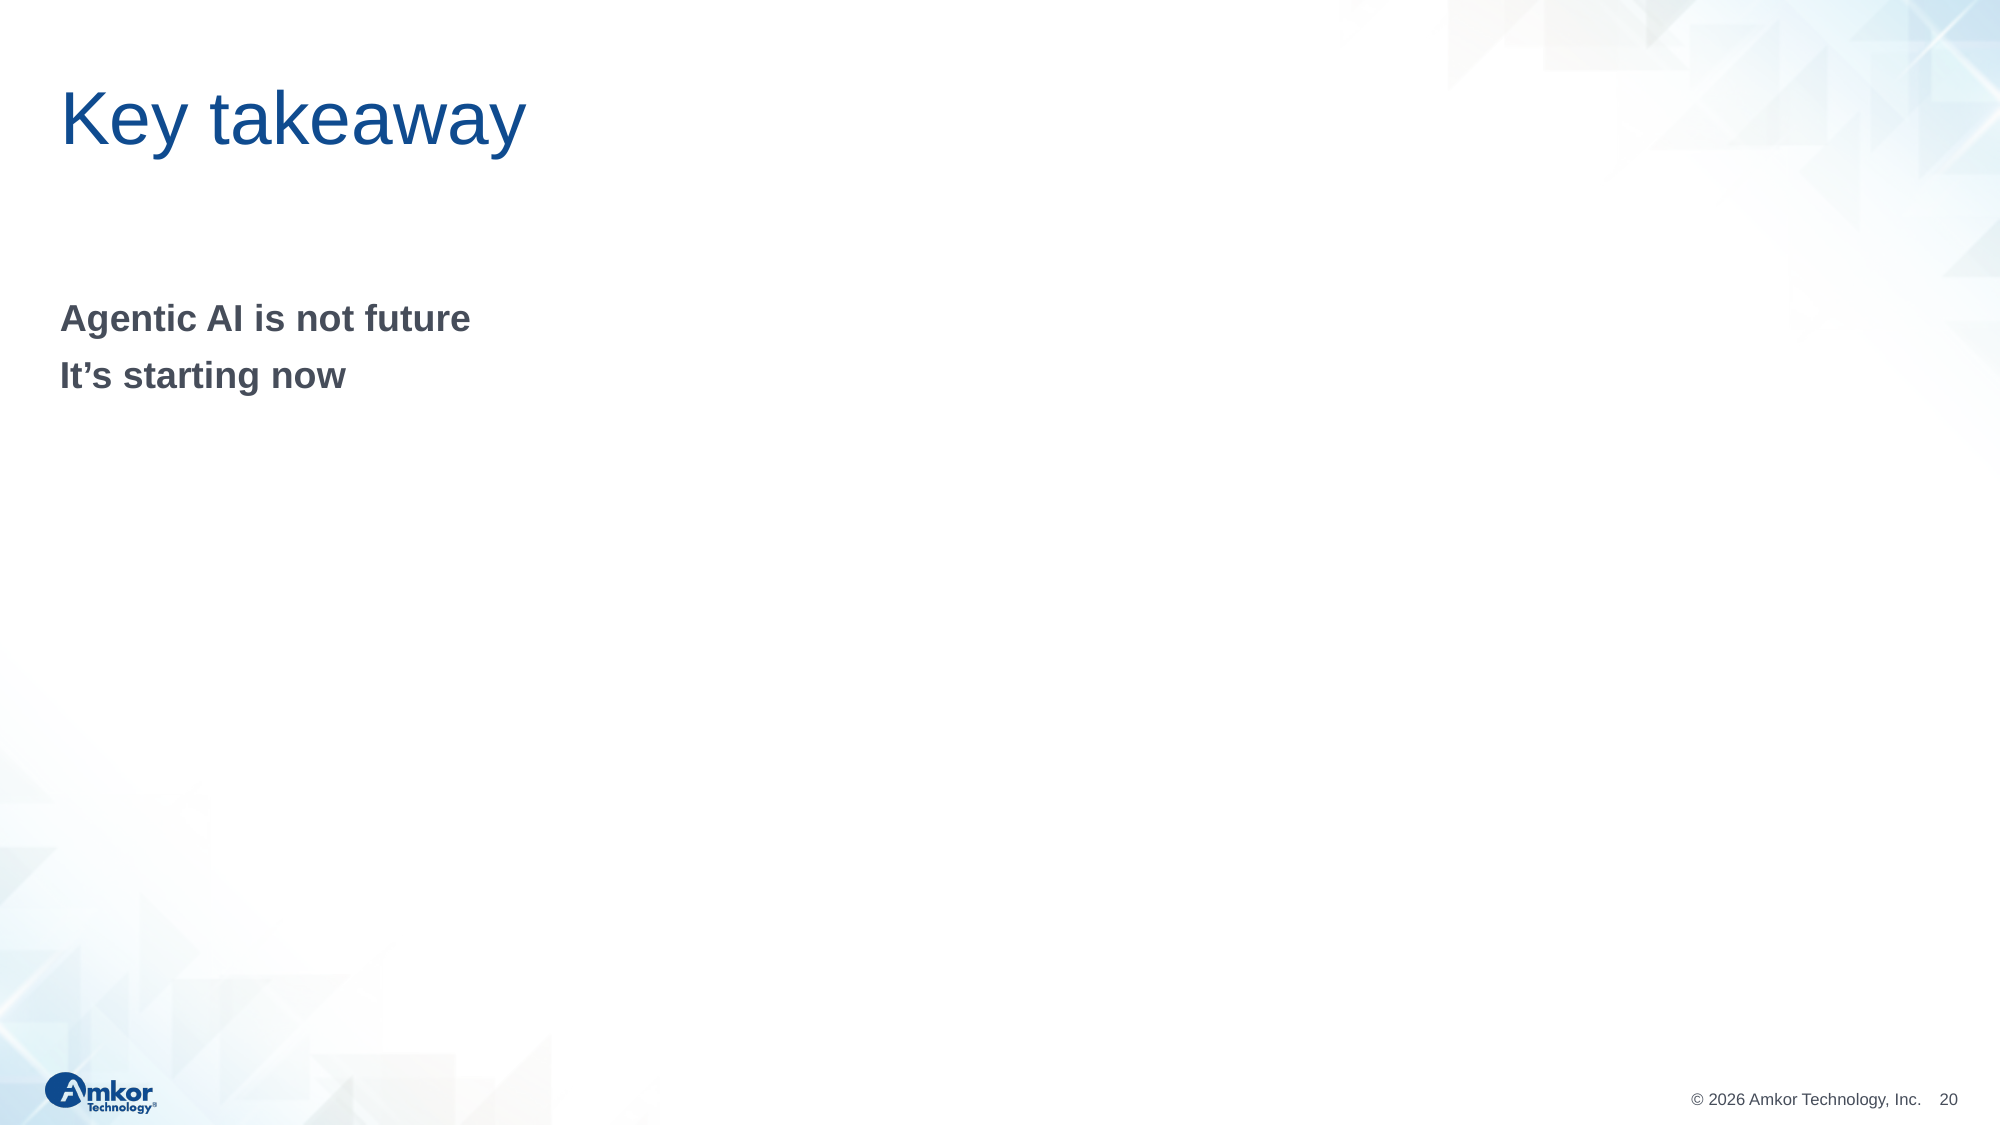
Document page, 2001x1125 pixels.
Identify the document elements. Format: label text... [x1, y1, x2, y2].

picture [45, 1072, 157, 1114]
title Key takeaway [45, 37, 1958, 203]
text_box Agentic AI is not future It’s starting now [44, 291, 848, 848]
